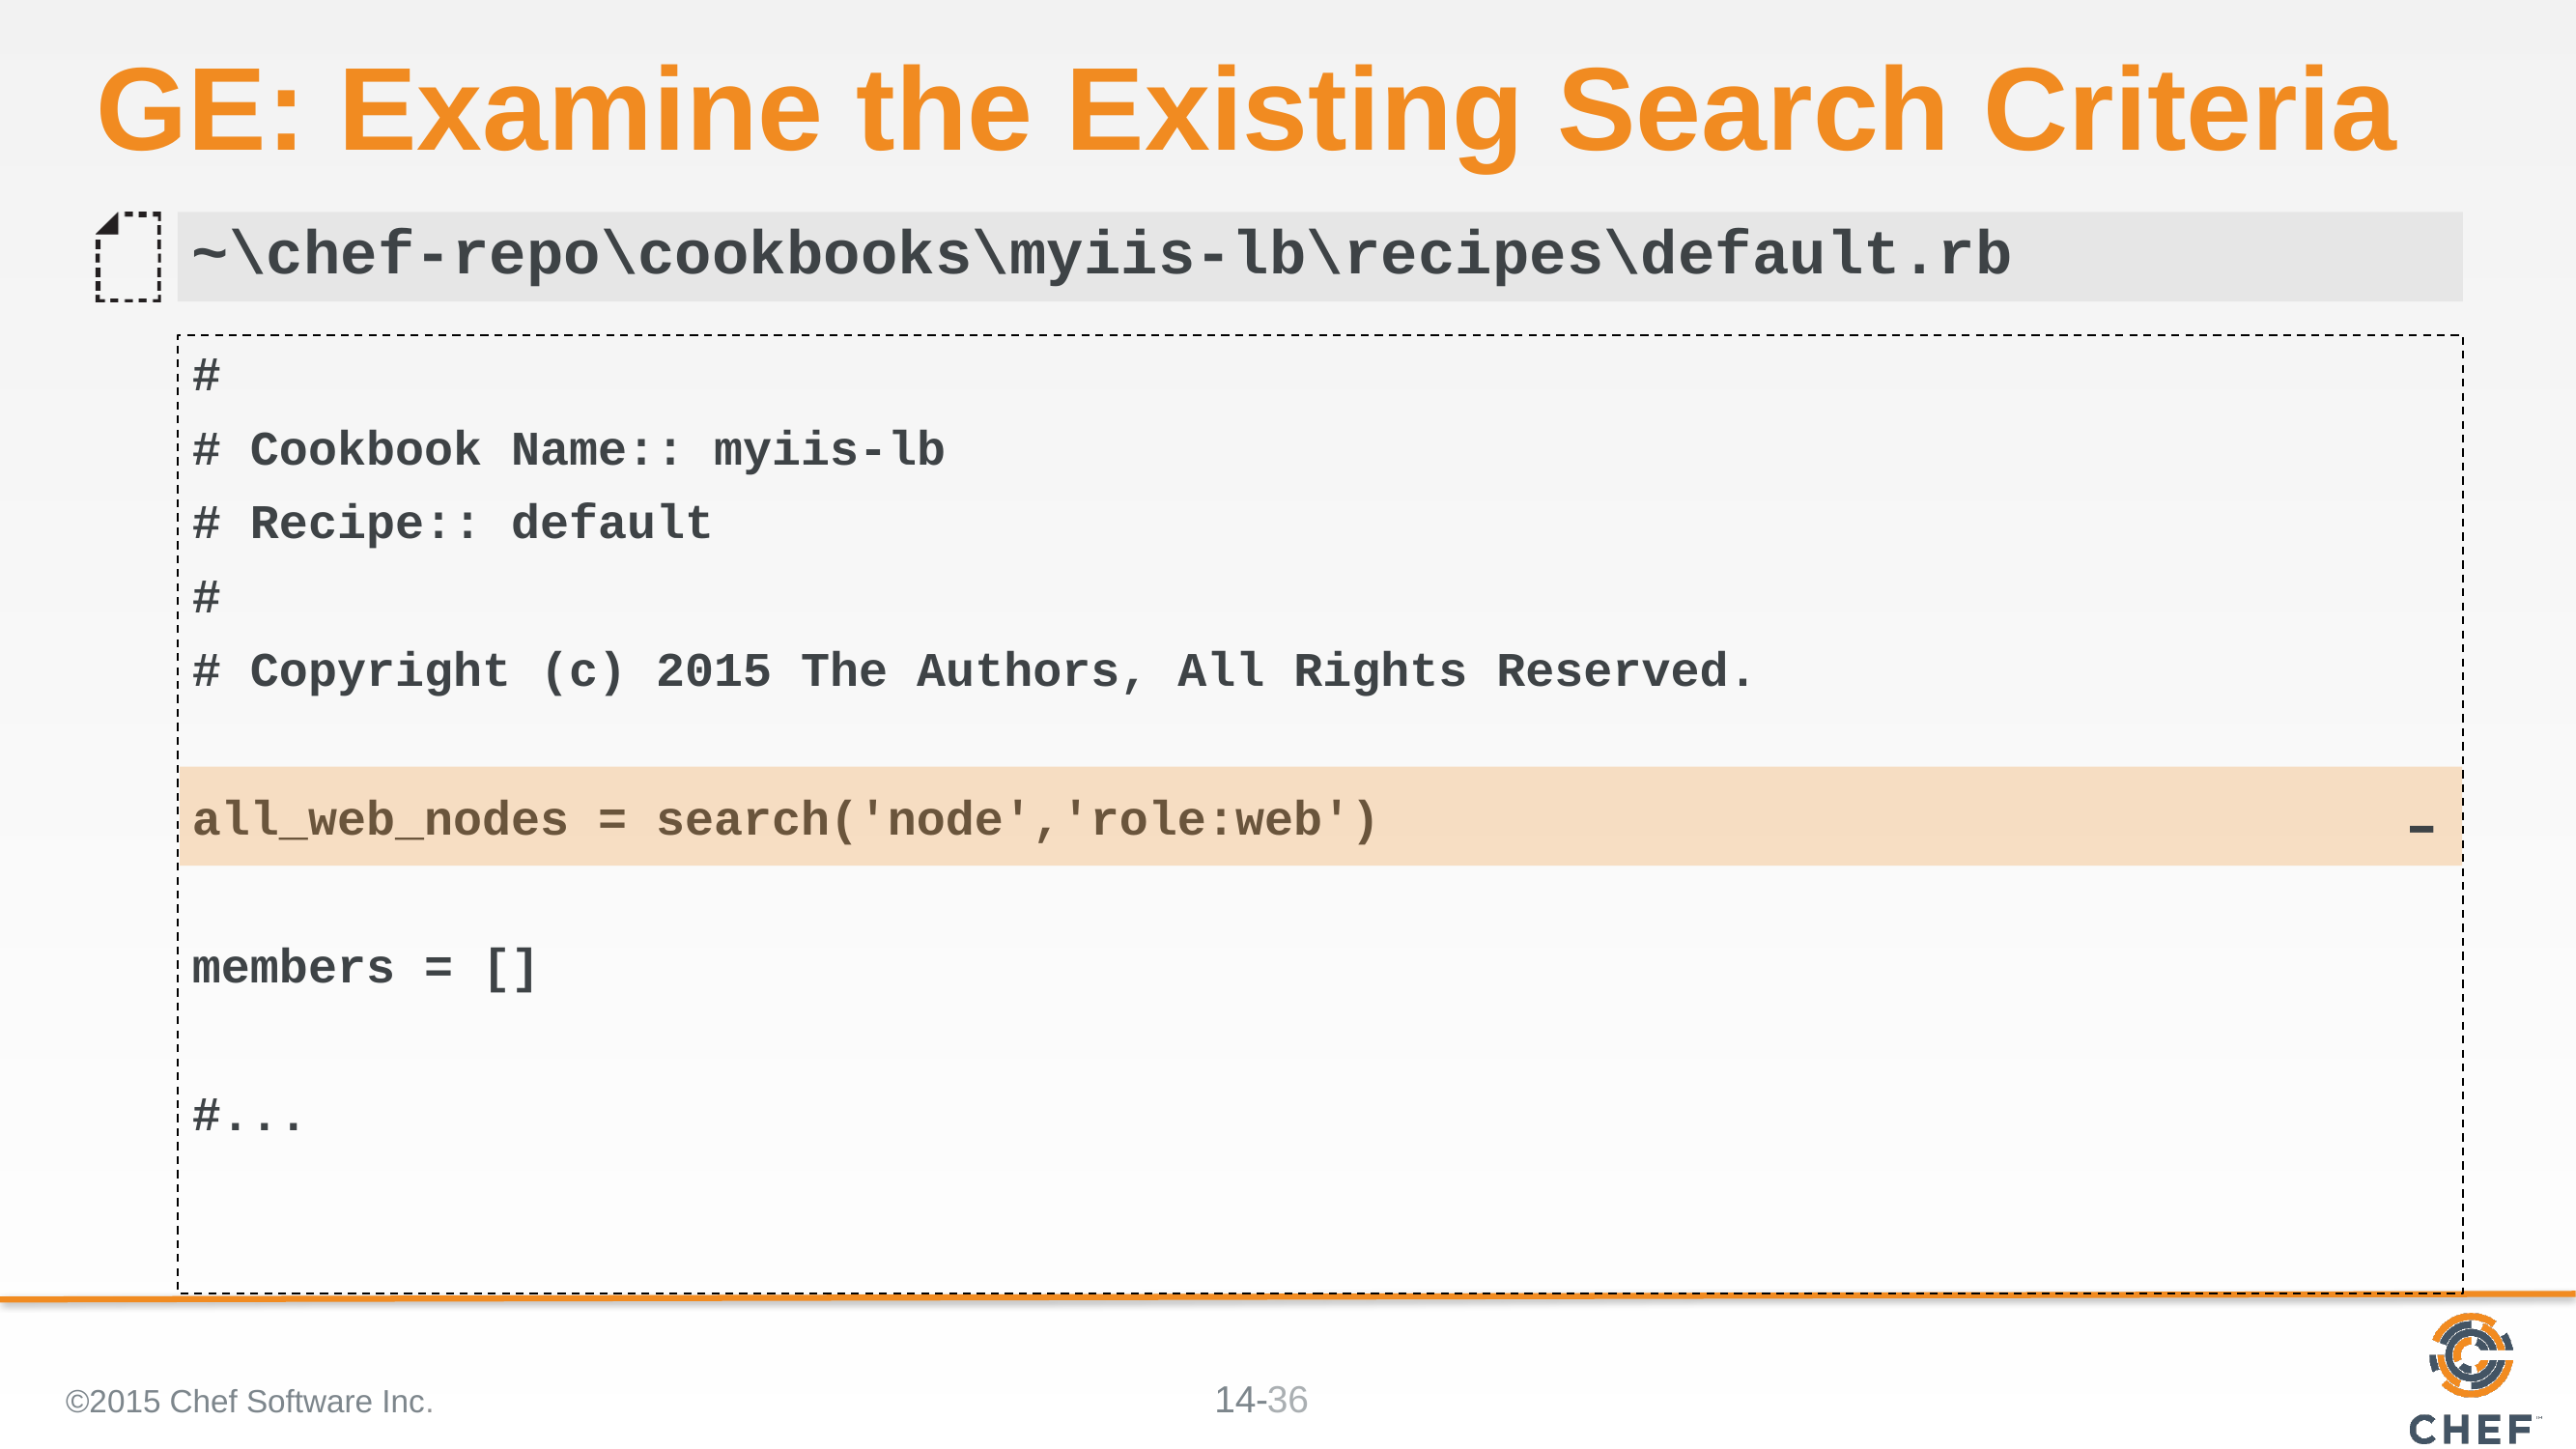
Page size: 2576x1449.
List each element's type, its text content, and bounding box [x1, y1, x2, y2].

slide_number 36 [998, 1359, 1578, 1437]
picture [2399, 1297, 2550, 1449]
list # # Cookbook Name:: myiis-lb # Recipe:: default # # Copyright (c) 2015 The Authors, All Rights Reserved. all_web_nodes = search('node','role:web') members = [] #... [177, 334, 2464, 1294]
list ~\chef-repo\cookbooks\myiis-lb\recipes\default.rb [177, 212, 2463, 302]
list - [180, 766, 2463, 867]
footer ©2015 Chef Software Inc. [51, 1359, 952, 1440]
title GE: Examine the Existing Search Criteria [96, 48, 2463, 180]
